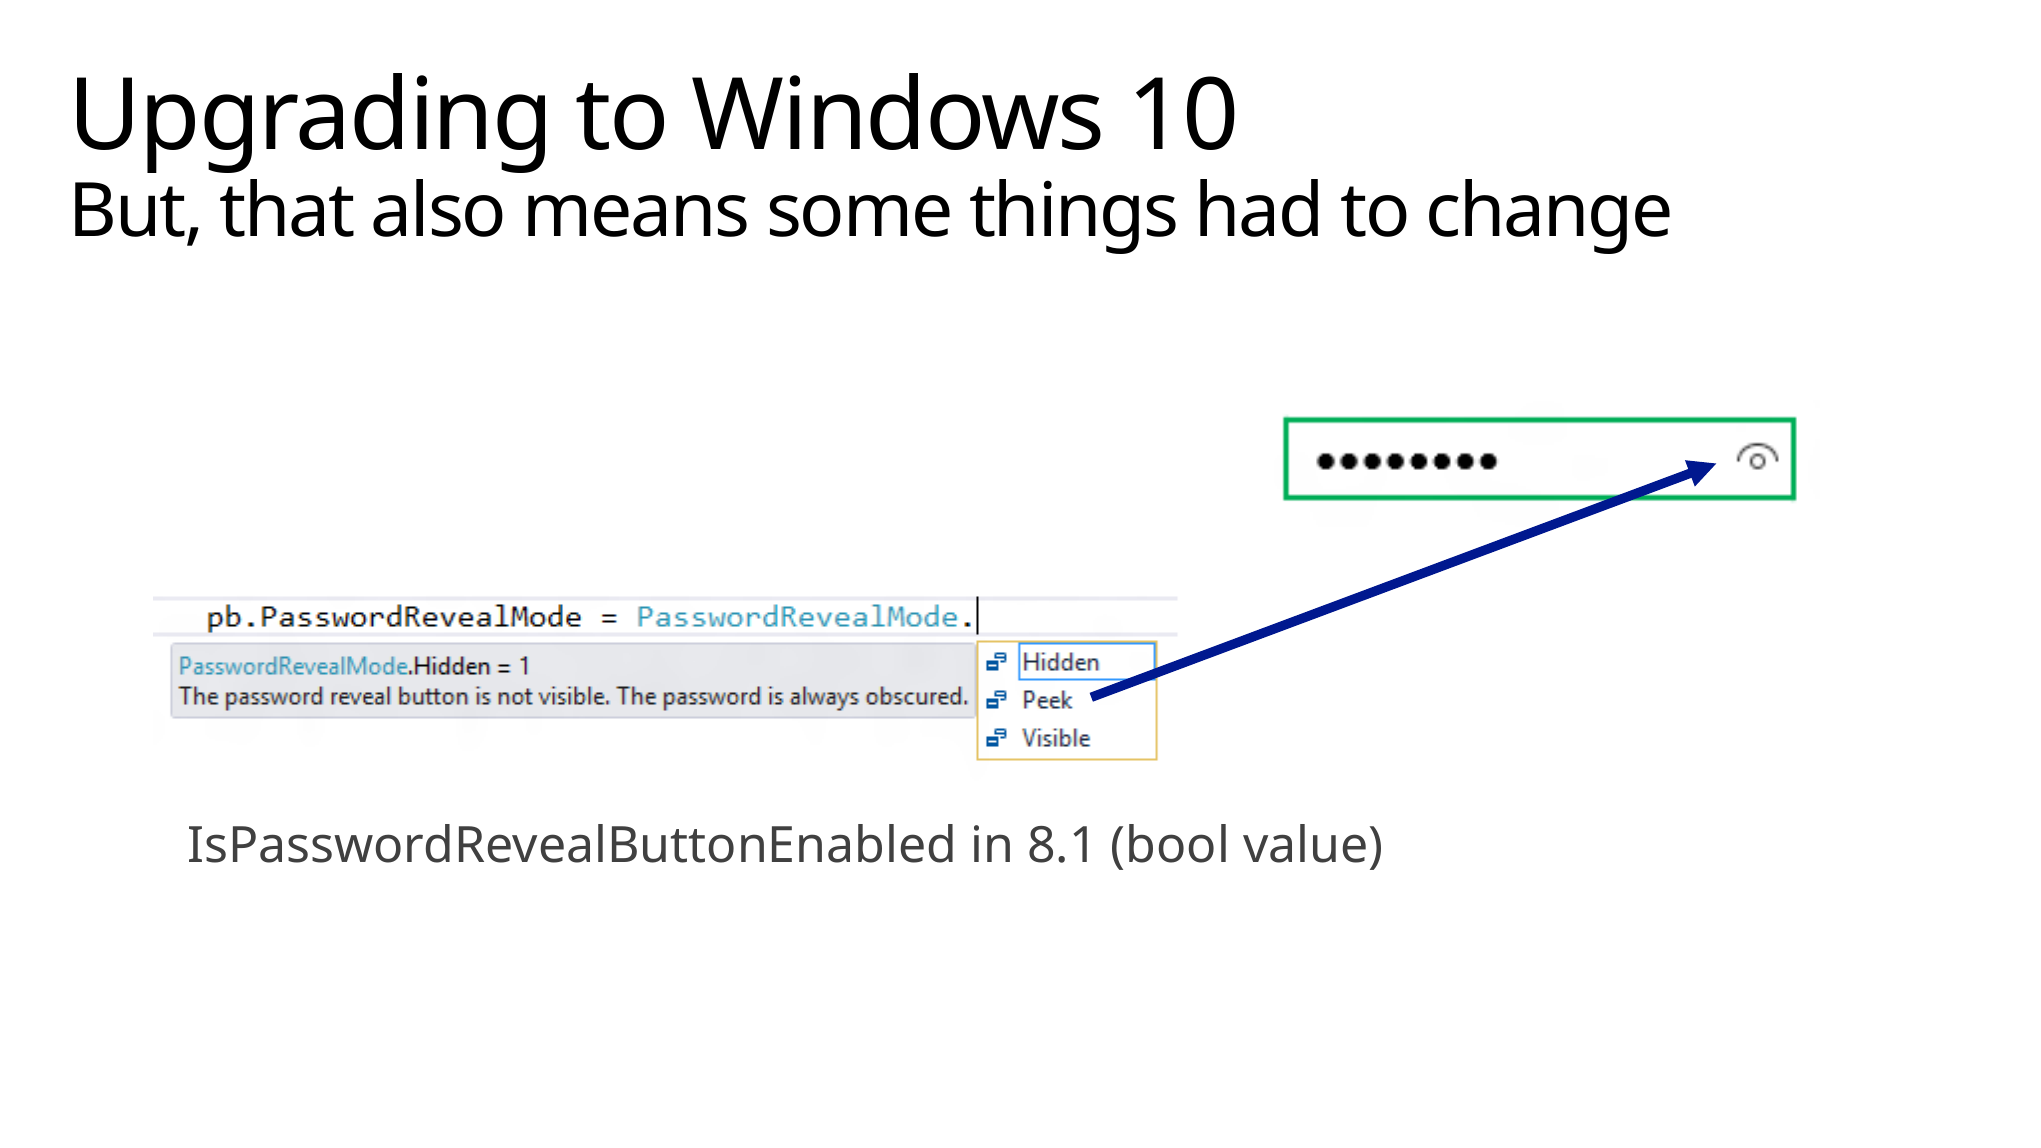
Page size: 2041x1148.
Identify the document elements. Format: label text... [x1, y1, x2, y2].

picture [1274, 400, 1821, 527]
title Upgrading to Windows 10 But, that also means some things had to change [45, 48, 1996, 199]
text_box IsPasswordRevealButtonEnabled in 8.1 (bool value) [157, 795, 1615, 897]
picture [153, 595, 1180, 799]
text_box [1091, 463, 1717, 698]
